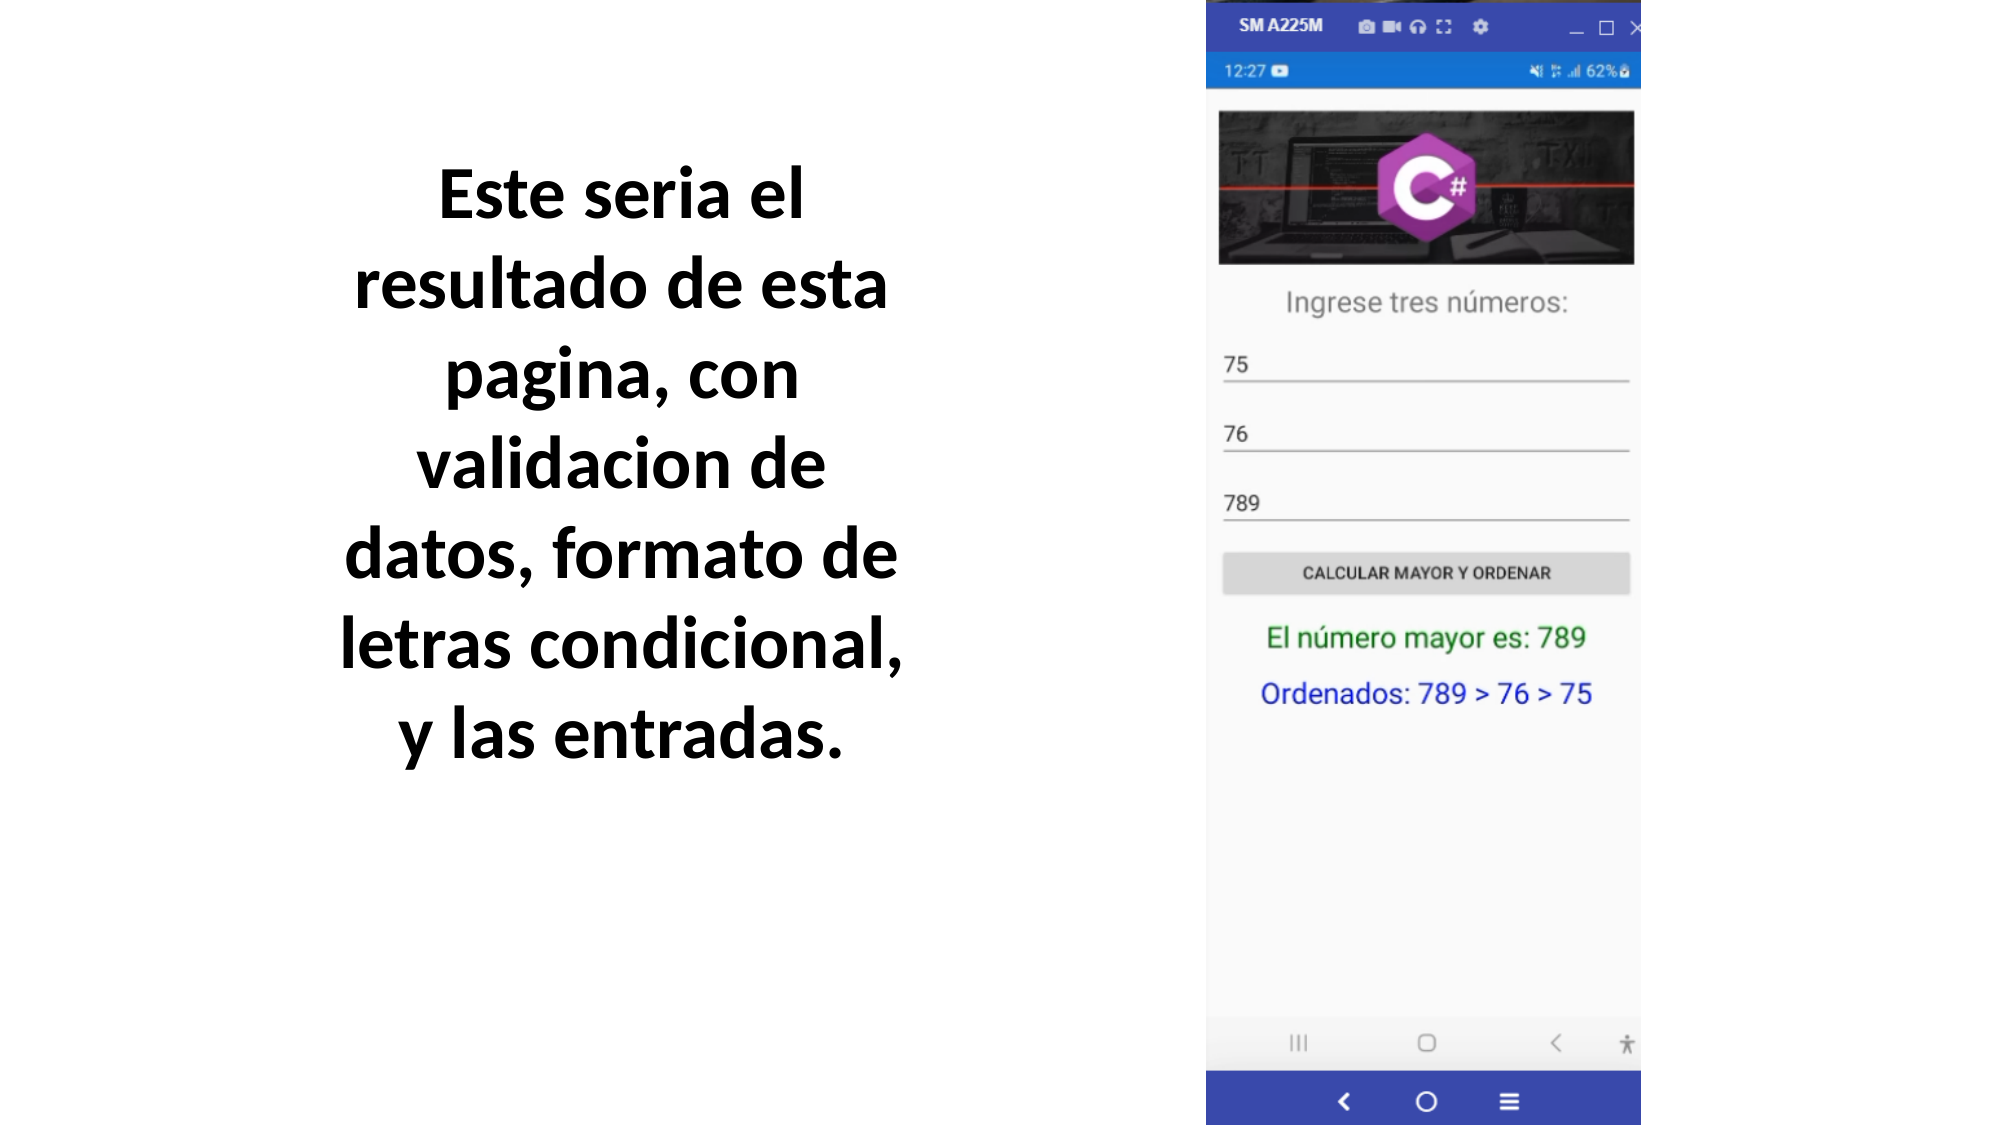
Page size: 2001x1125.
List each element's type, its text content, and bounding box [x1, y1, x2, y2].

picture [1206, 0, 1641, 1125]
text_box Este seria el resultado de esta pagina, con validacion de datos, formato de letras condicional, y las entradas. [324, 136, 921, 781]
